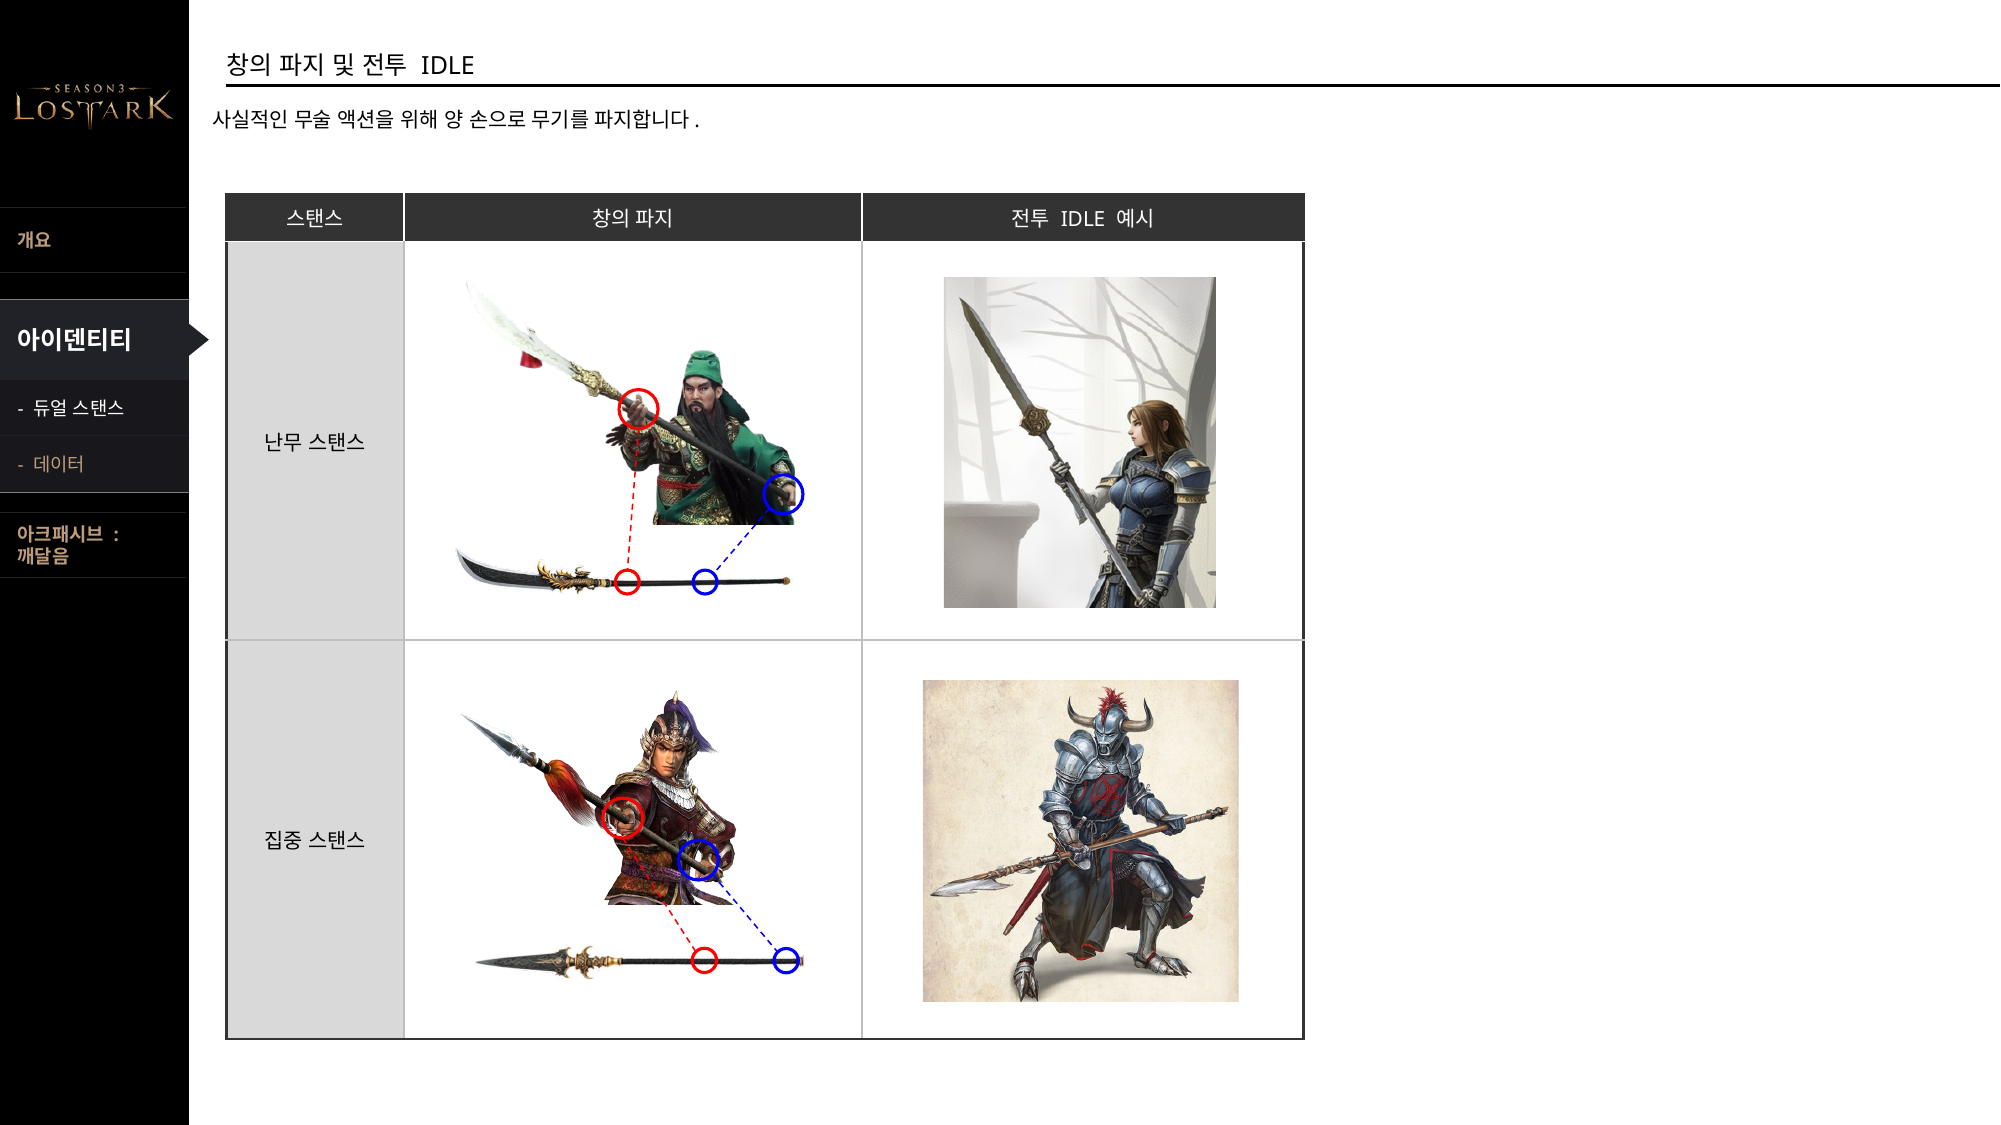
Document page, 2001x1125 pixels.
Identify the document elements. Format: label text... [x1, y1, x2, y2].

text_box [449, 274, 804, 603]
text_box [449, 688, 804, 986]
table_cell 집중 스탠스 [228, 641, 403, 1038]
table_cell [405, 242, 861, 639]
text_box - 듀얼 스탠스 [0, 381, 190, 435]
picture [922, 679, 1240, 1002]
table_header 스탠스 [228, 196, 403, 241]
table_header 창의 파지 [405, 196, 861, 241]
text_box - 데이터 [0, 437, 190, 491]
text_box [531, 627, 723, 652]
table_cell 난무 스탠스 [228, 242, 403, 639]
table_cell [863, 641, 1302, 1038]
table_header 전투 IDLE 예시 [863, 196, 1302, 241]
picture [943, 276, 1217, 609]
table_cell [863, 242, 1302, 639]
picture [10, 84, 175, 132]
table_cell [405, 641, 861, 1038]
text_box 사실적인 무술 액션을 위해 양 손으로 무기를 파지합니다. [212, 99, 700, 140]
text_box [225, 48, 2000, 87]
